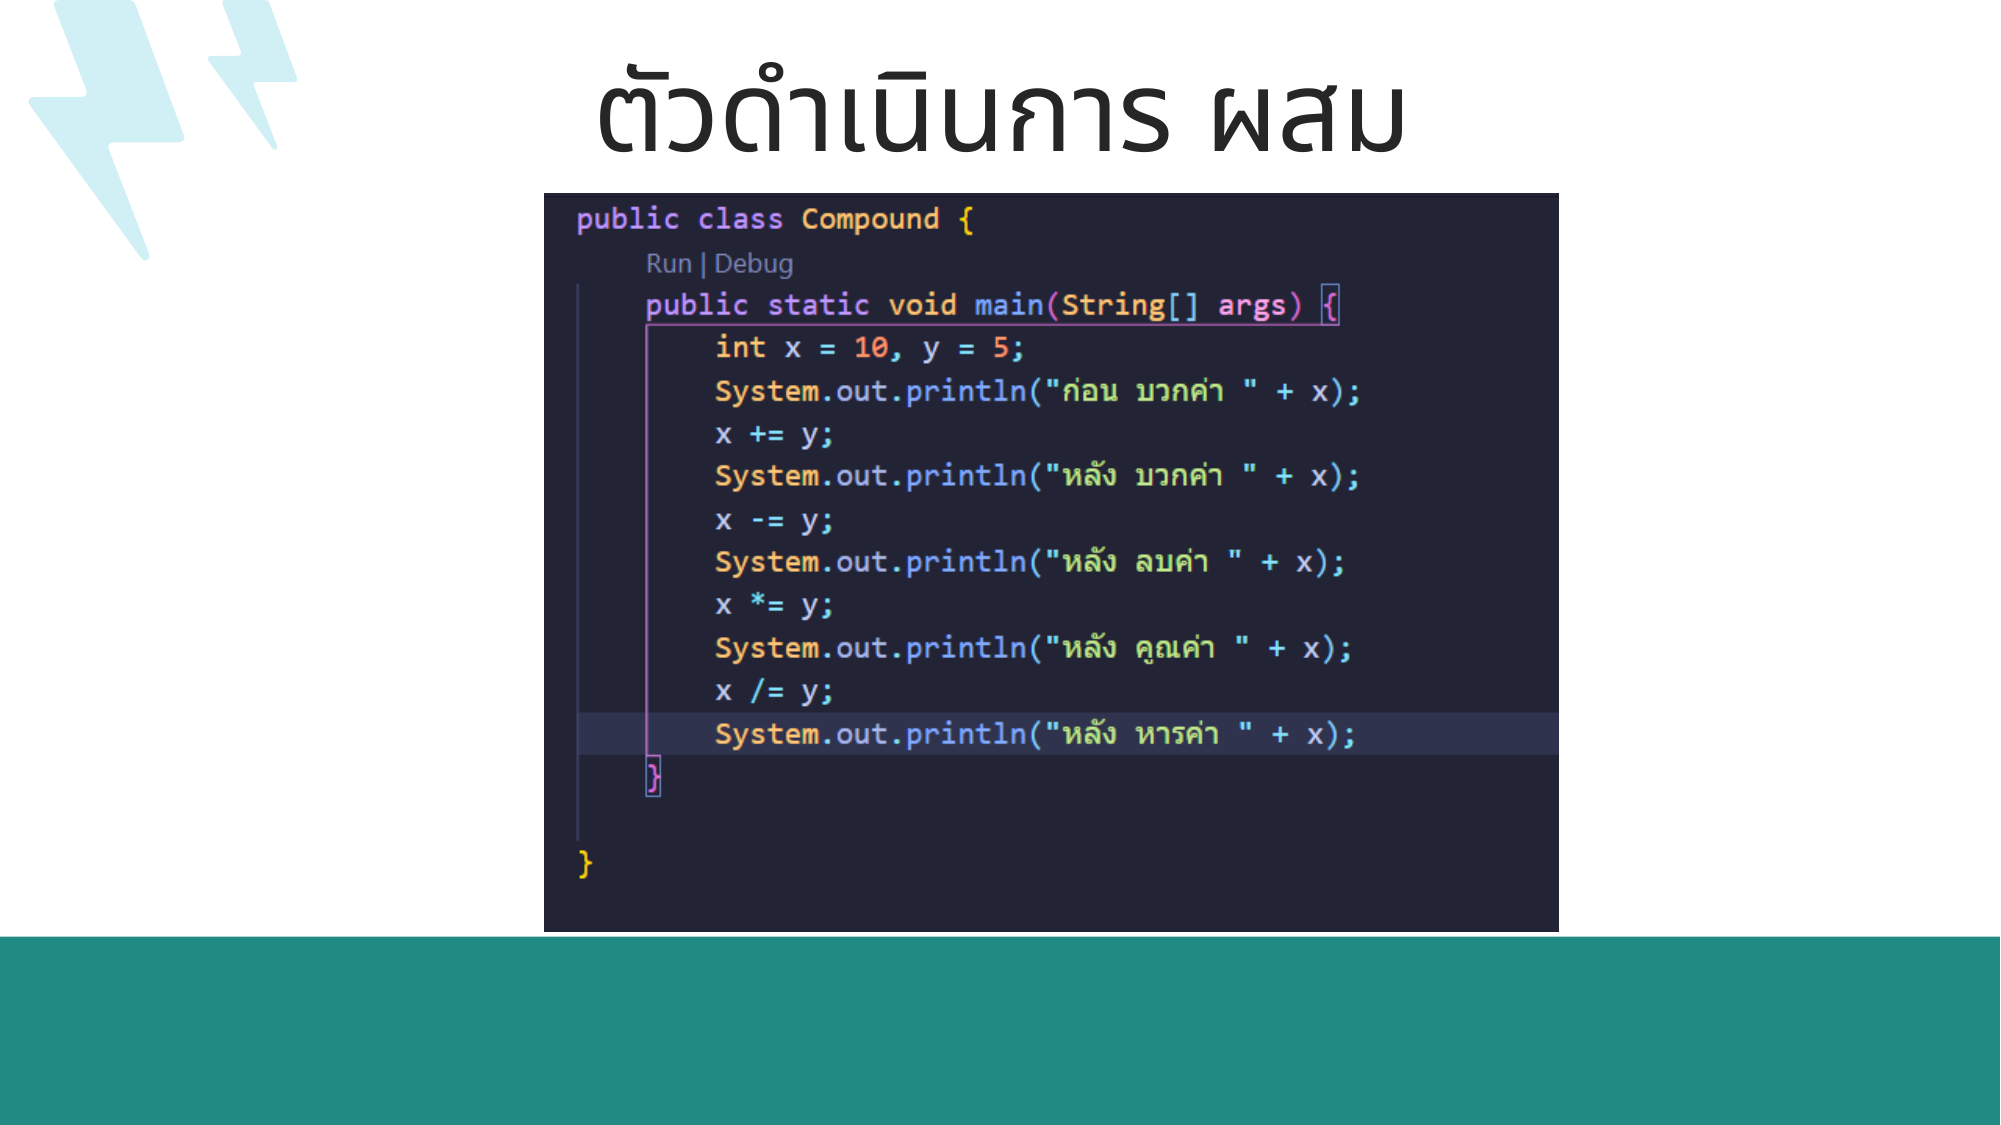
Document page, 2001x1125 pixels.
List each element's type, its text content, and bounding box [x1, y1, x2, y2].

picture [544, 193, 1559, 932]
text_box [0, 936, 2000, 1125]
list ตัวดำเนินการ ผสม [53, 55, 1952, 175]
